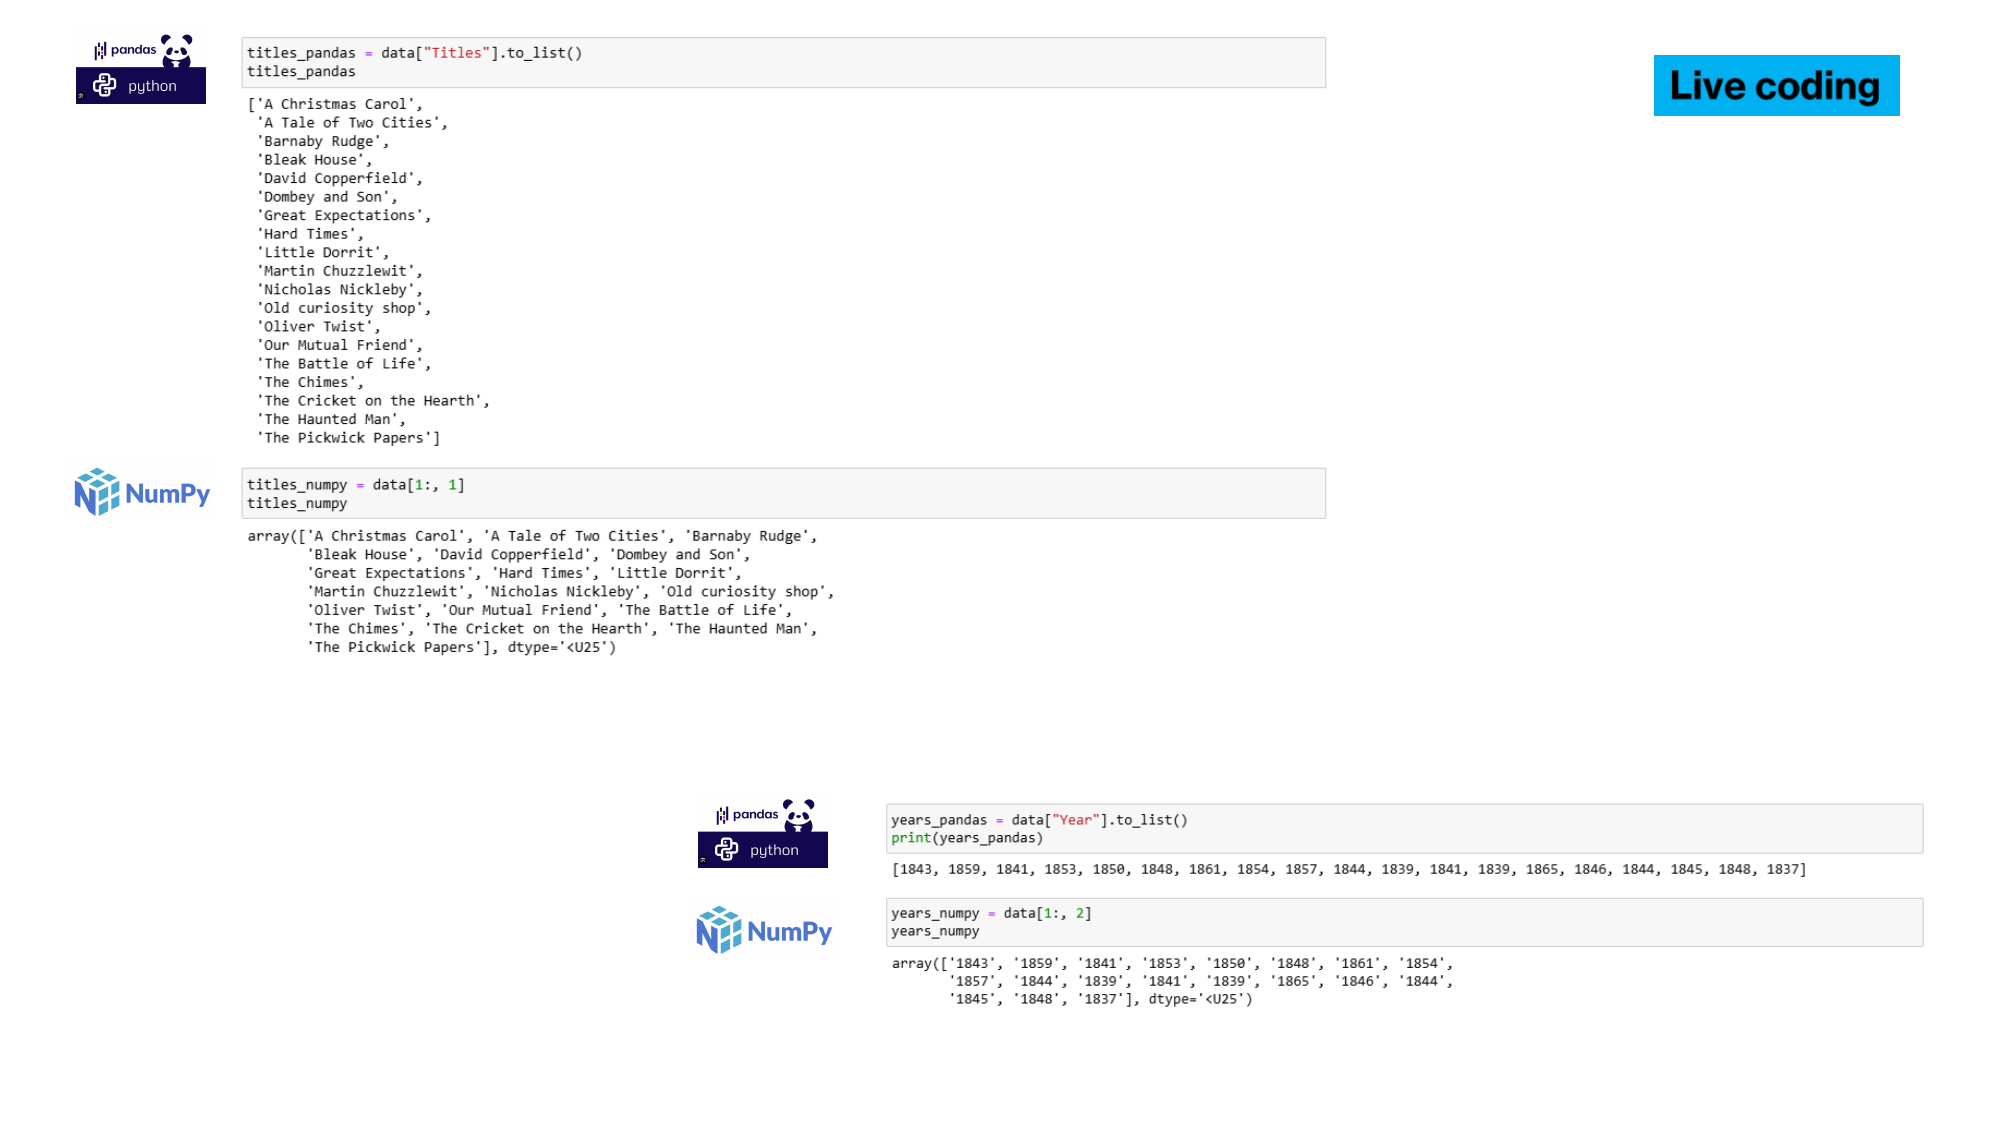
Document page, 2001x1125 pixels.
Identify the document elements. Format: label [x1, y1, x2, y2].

picture [688, 897, 838, 959]
picture [76, 25, 206, 104]
picture [1646, 50, 1904, 133]
picture [234, 25, 1334, 664]
picture [66, 459, 216, 521]
picture [880, 790, 1929, 1014]
picture [698, 790, 828, 869]
